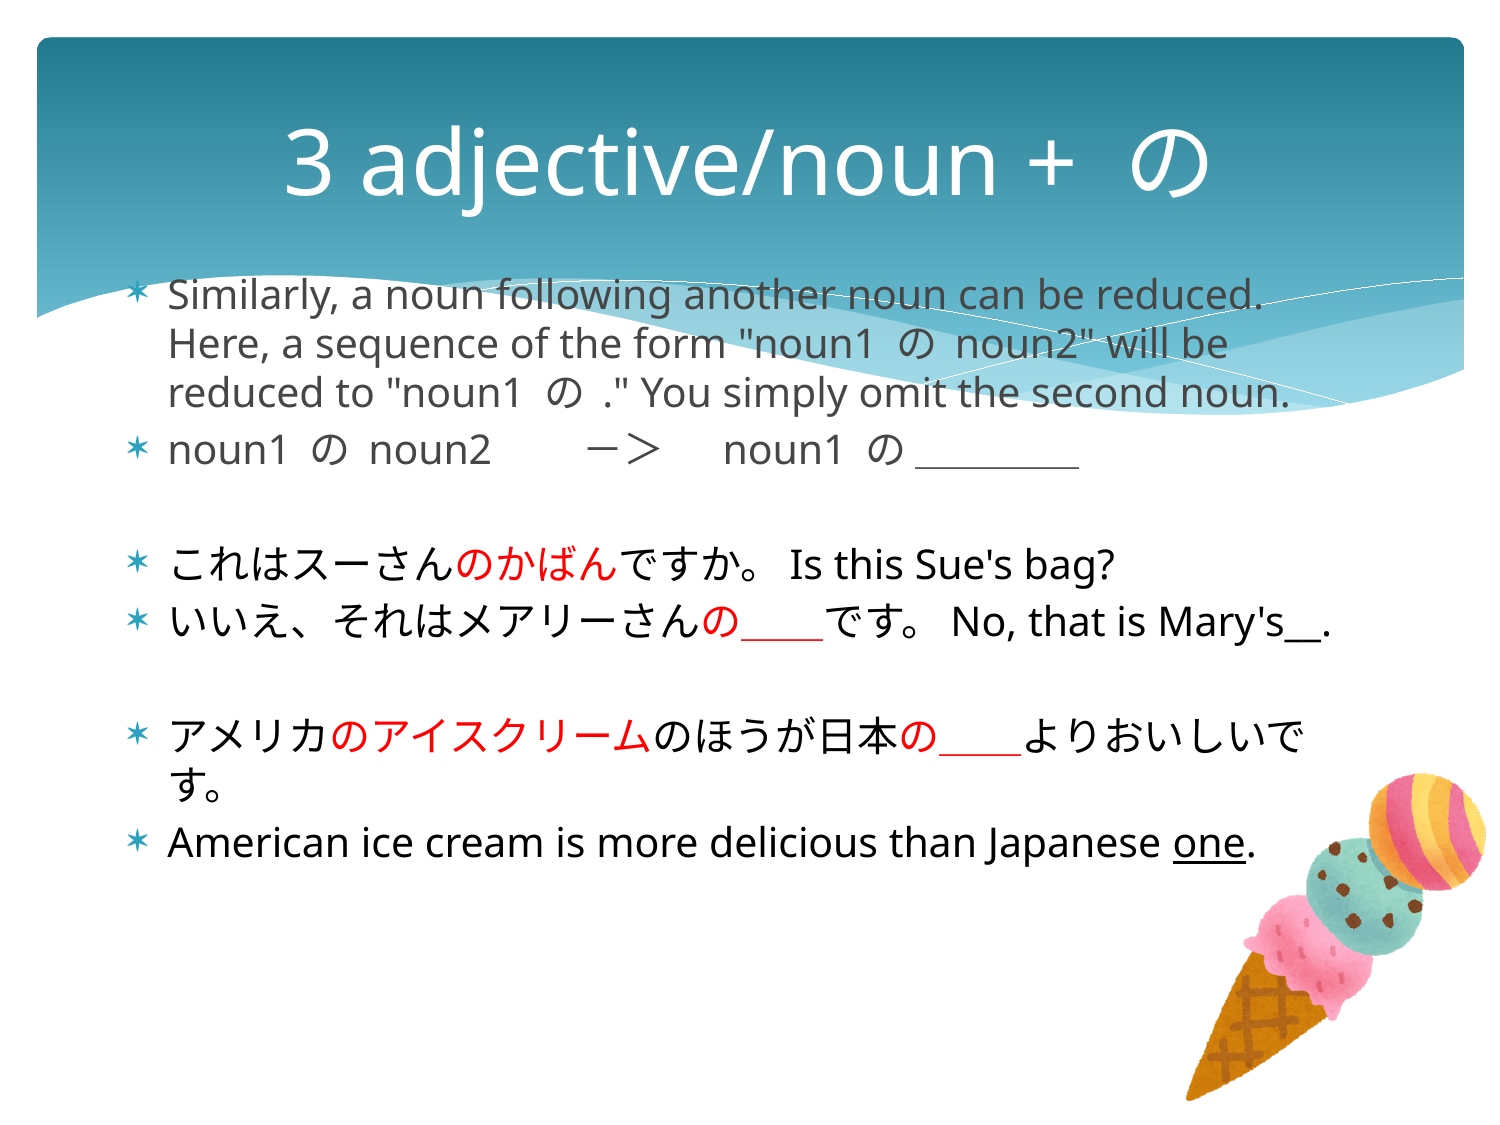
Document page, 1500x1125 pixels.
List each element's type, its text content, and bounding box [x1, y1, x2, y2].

picture [1171, 762, 1500, 1113]
title 3 adjective/noun + の [75, 55, 1425, 261]
list Similarly, a noun following another noun can be reduced. Here, a sequence of the form "noun1 の noun2" will be reduced to "noun1 の ." You simply omit the second noun. noun1 の noun2 －＞ noun1 の ＿＿＿＿ これはスーさんのかばんですか。Is this Sue's bag? いいえ、それはメアリーさんの＿＿です。No, that is Mary's__. アメリカのアイスクリームのほうが日本の＿＿よりおいしいです。 American ice cream is more delicious than Japanese one. [112, 261, 1358, 902]
